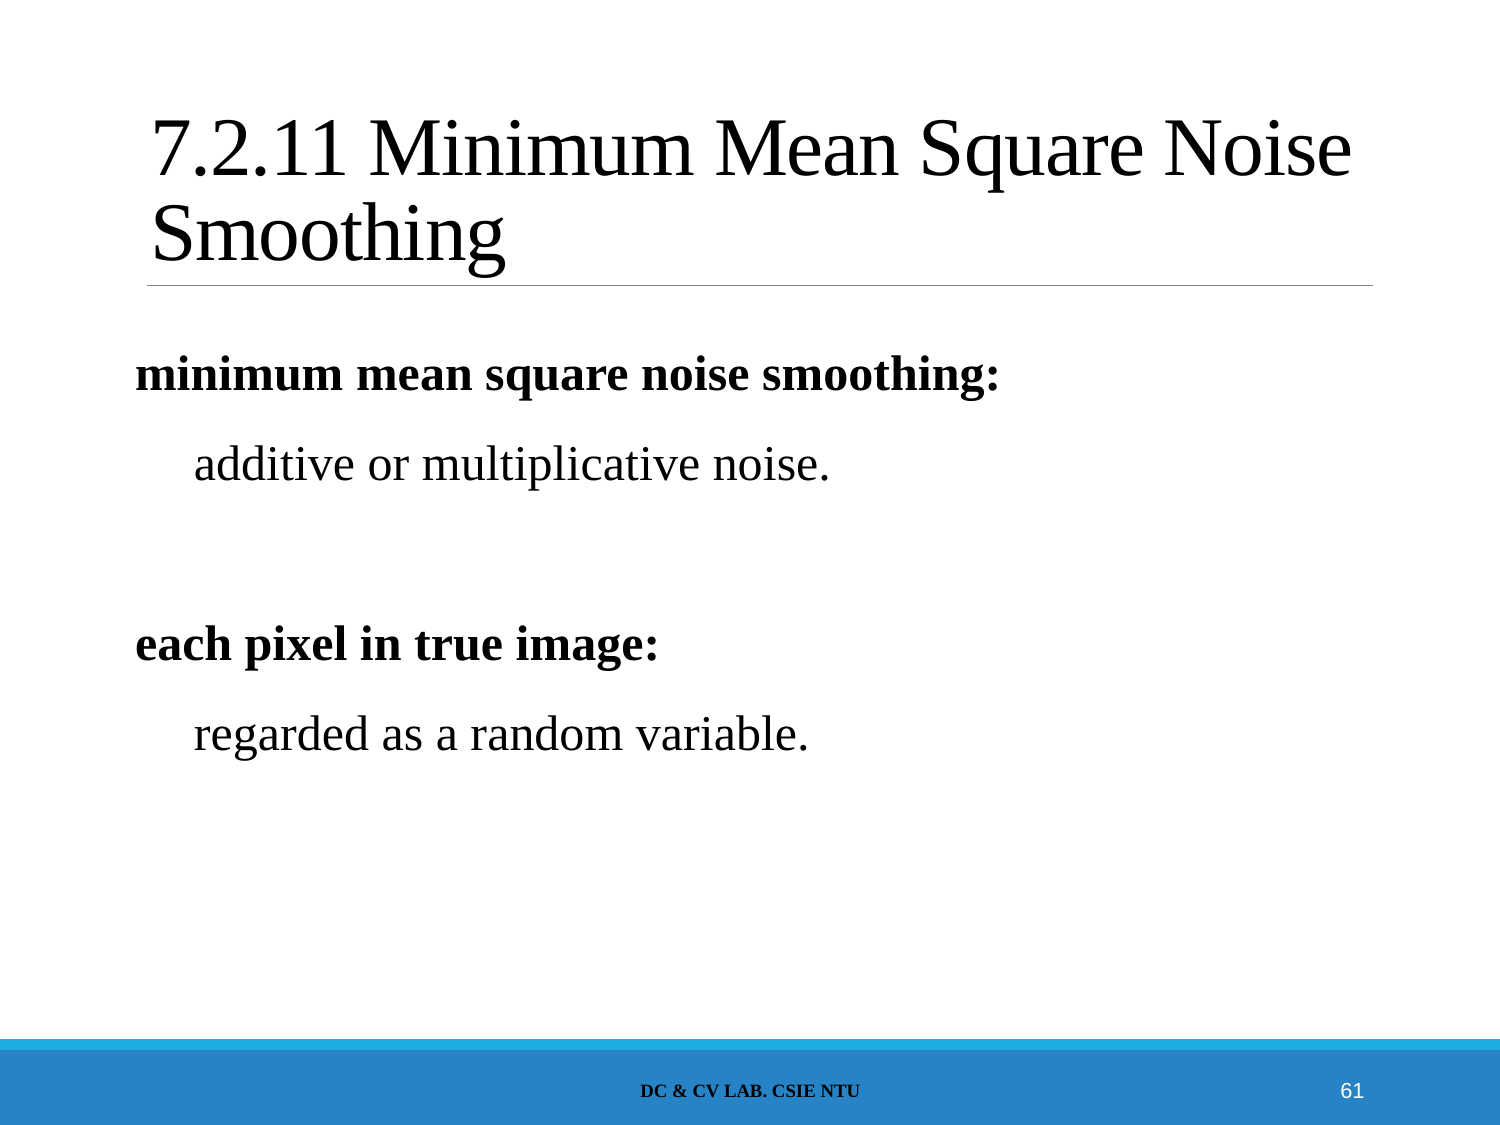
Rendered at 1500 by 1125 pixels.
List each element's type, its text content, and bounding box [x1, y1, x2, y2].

slide_number 61 [1218, 1059, 1380, 1120]
footer DC & CV Lab. CSIE NTU [453, 1059, 1047, 1120]
title 7.2.11 Minimum Mean Square Noise Smoothing [135, 47, 1373, 285]
list minimum mean square noise smoothing: additive or multiplicative noise. each pixel in true image: regarded as a random variable. [135, 302, 1373, 963]
